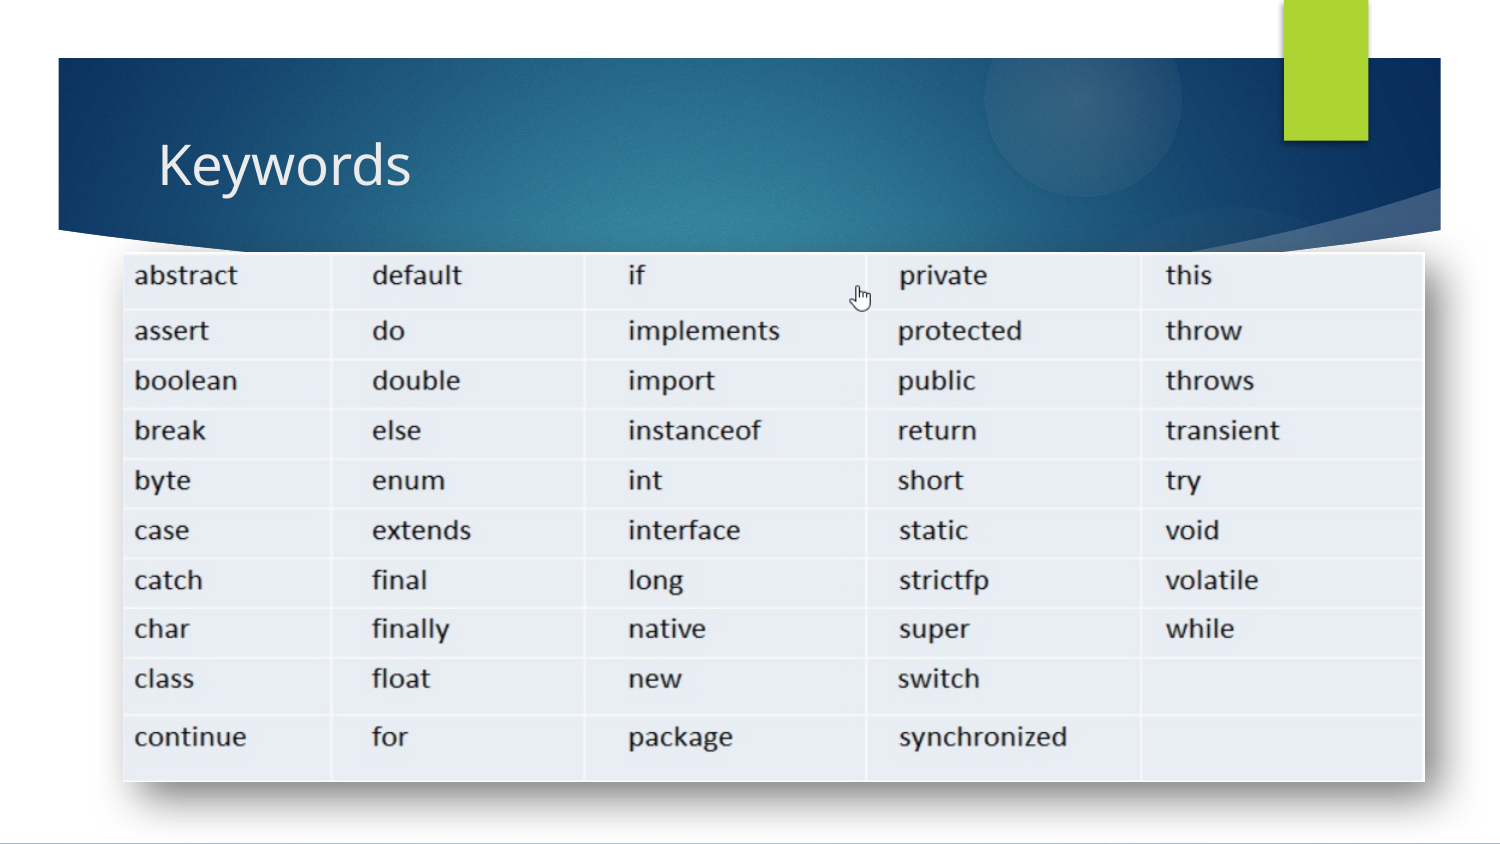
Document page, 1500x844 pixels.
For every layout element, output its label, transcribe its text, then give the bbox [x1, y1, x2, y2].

title Keywords [142, 119, 1220, 207]
picture [123, 252, 1425, 782]
